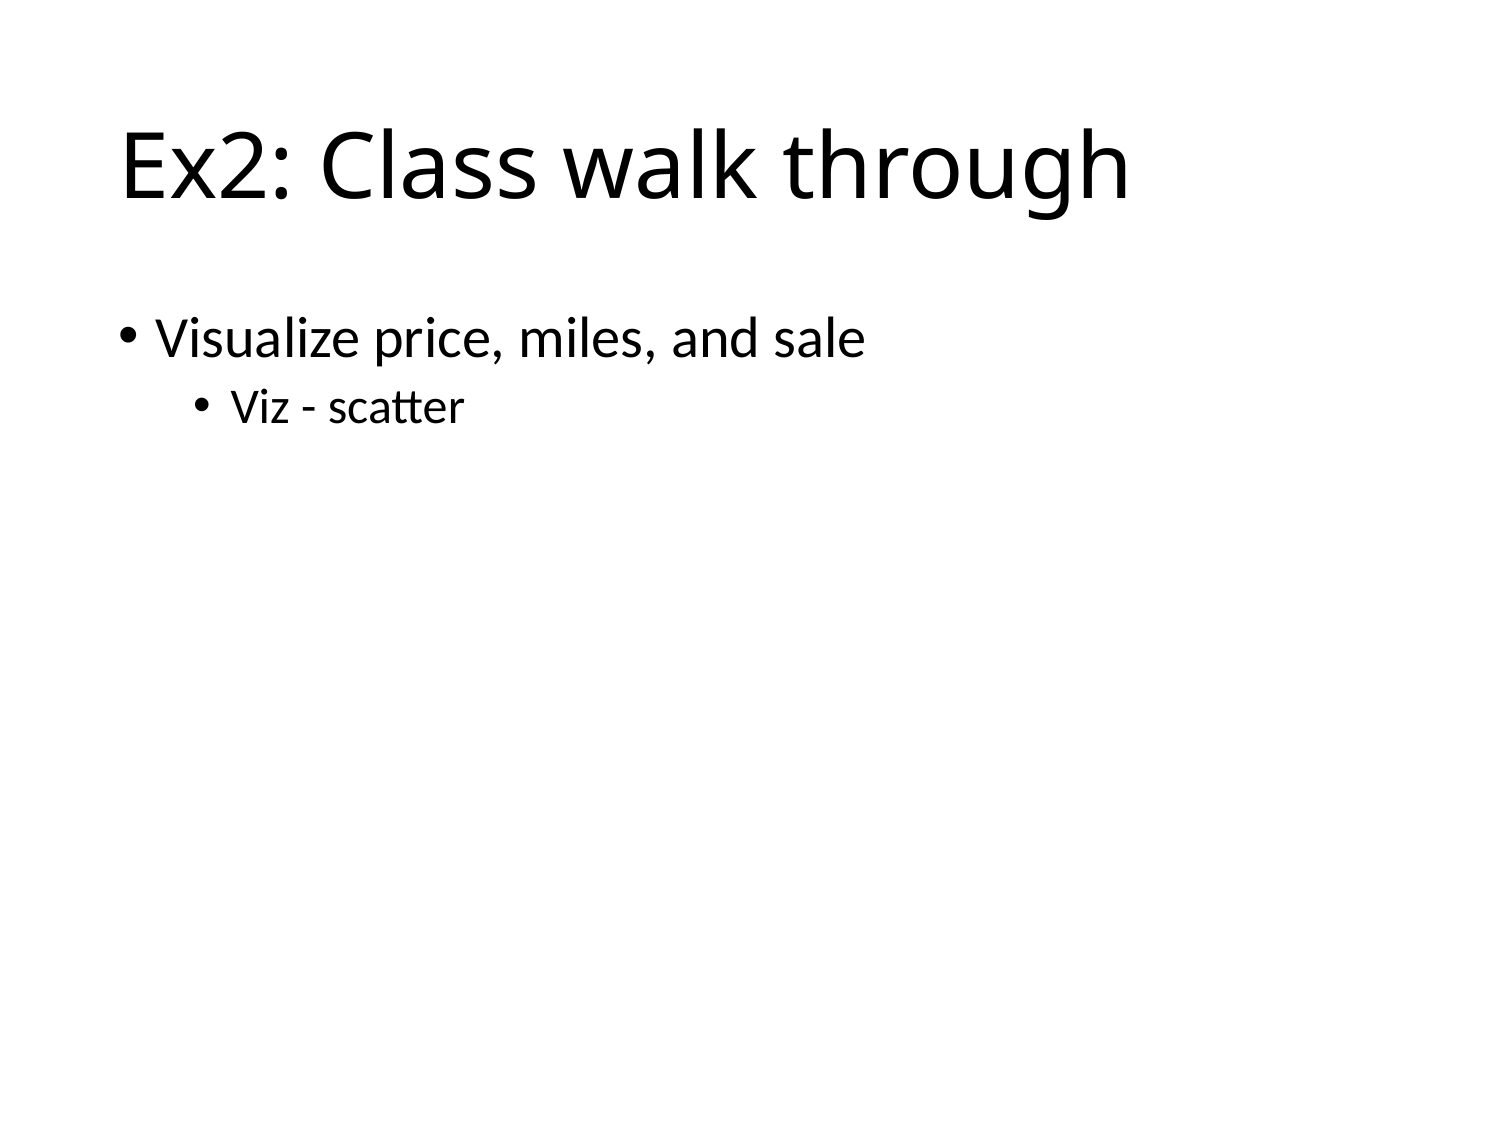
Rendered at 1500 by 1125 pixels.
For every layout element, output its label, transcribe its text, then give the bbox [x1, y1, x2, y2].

title Ex2: Class walk through [103, 59, 1397, 278]
list Visualize price, miles, and sale Viz - scatter [103, 299, 1397, 1014]
